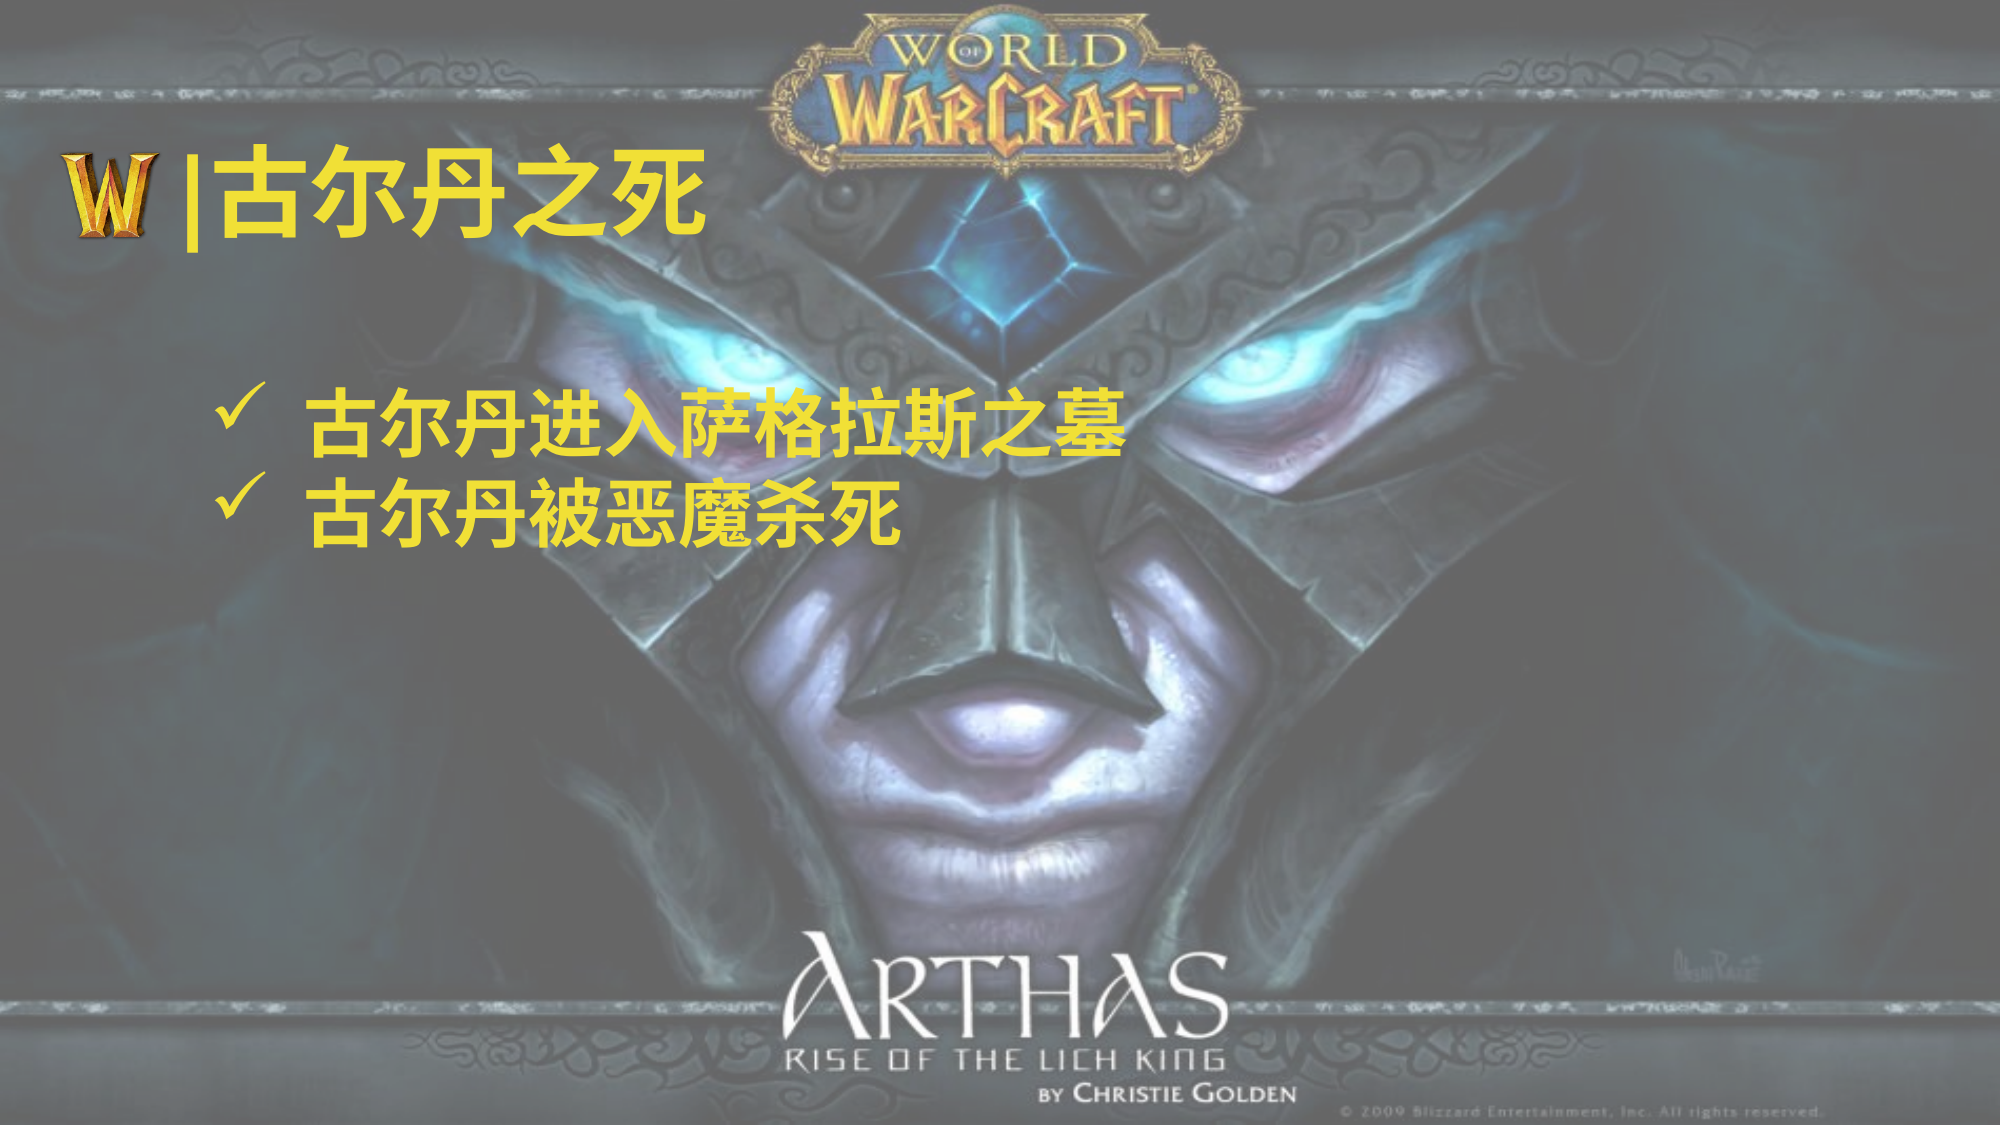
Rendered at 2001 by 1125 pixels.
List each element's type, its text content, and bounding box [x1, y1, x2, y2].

title 古尔丹之死 [195, 135, 1921, 260]
text_box 古尔丹进入萨格拉斯之墓 古尔丹被恶魔杀死 [195, 369, 1187, 564]
picture [51, 140, 168, 248]
